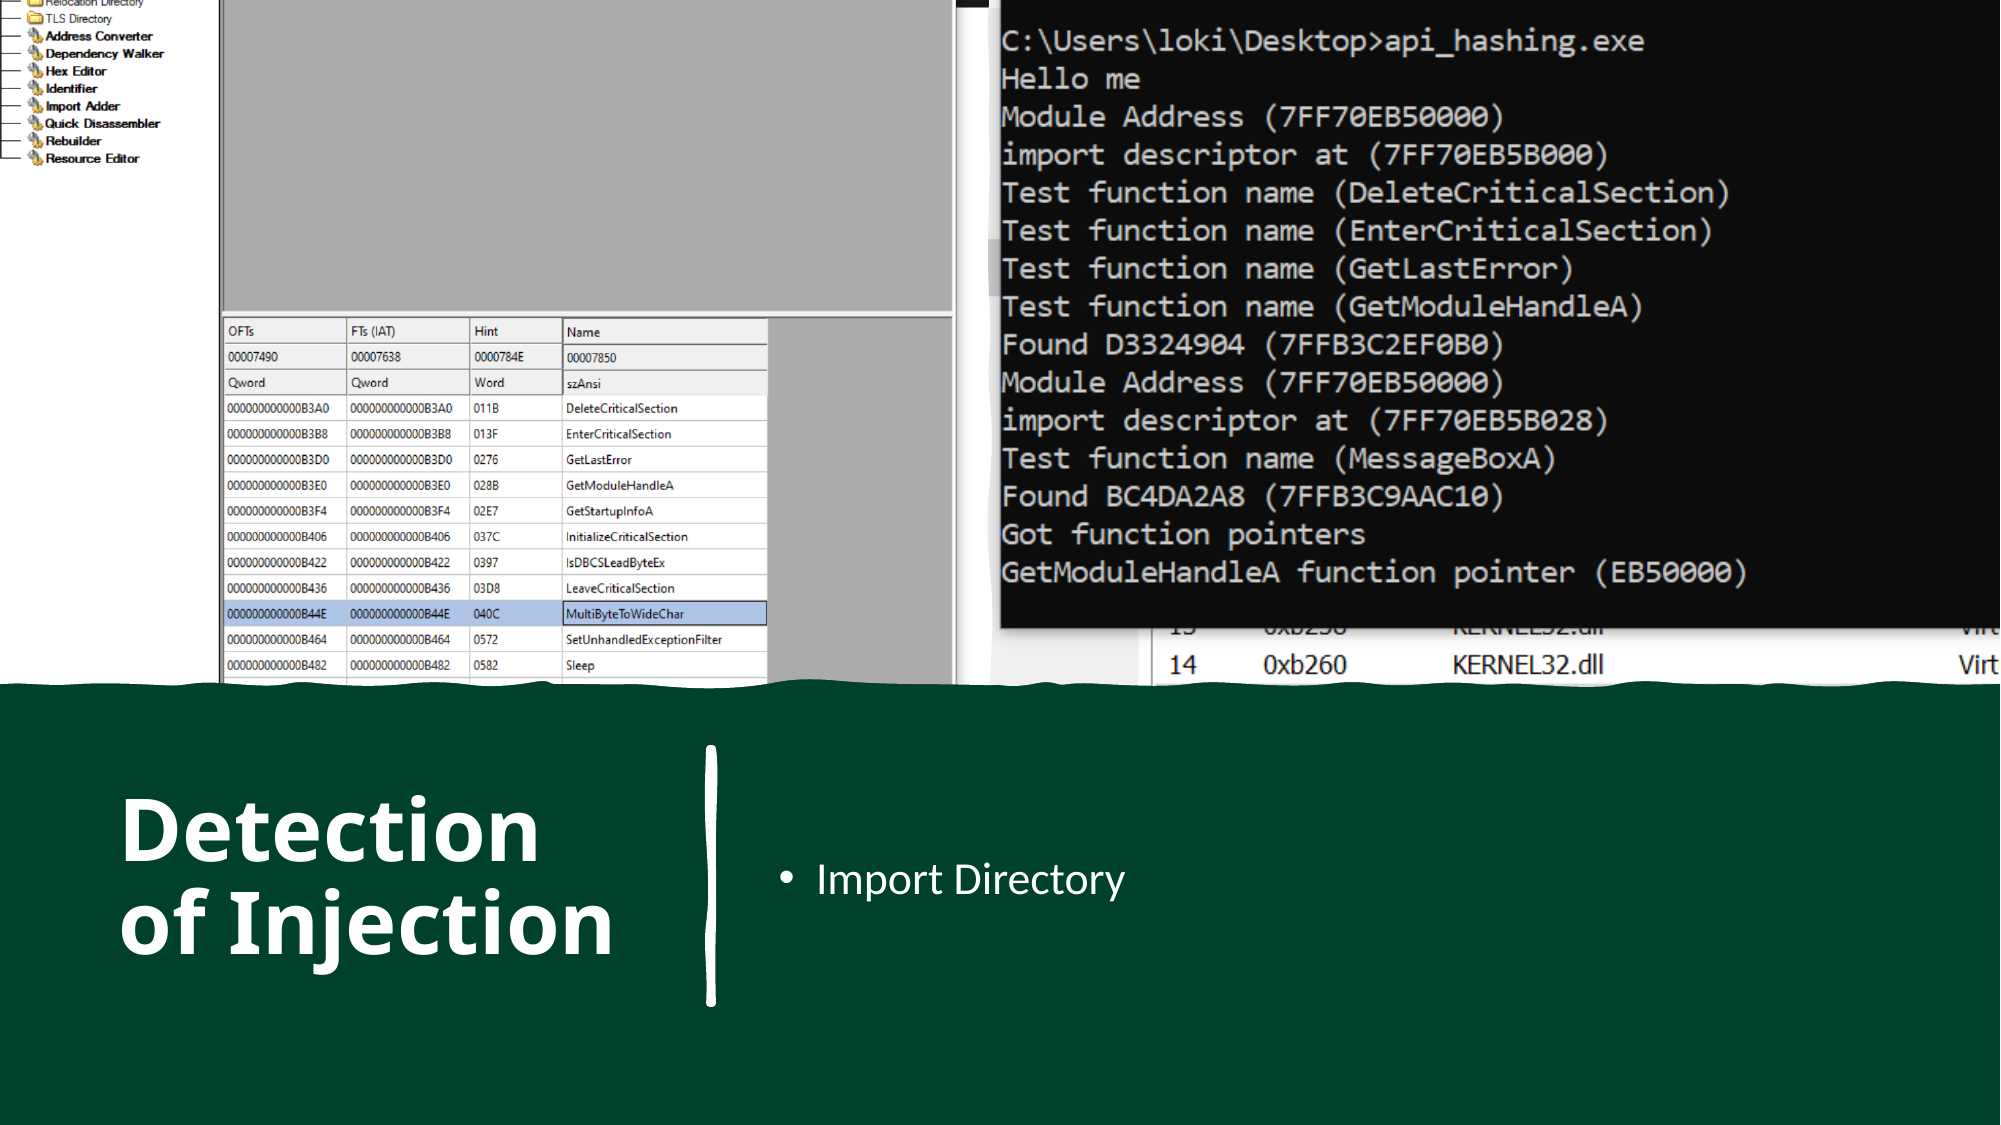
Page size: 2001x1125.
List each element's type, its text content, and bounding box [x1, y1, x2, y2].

title Detection of Injection [103, 748, 665, 1011]
text_box [0, 687, 2000, 1125]
picture [0, 0, 2000, 689]
list Import Directory [763, 748, 1895, 1011]
text_box [707, 747, 716, 1005]
